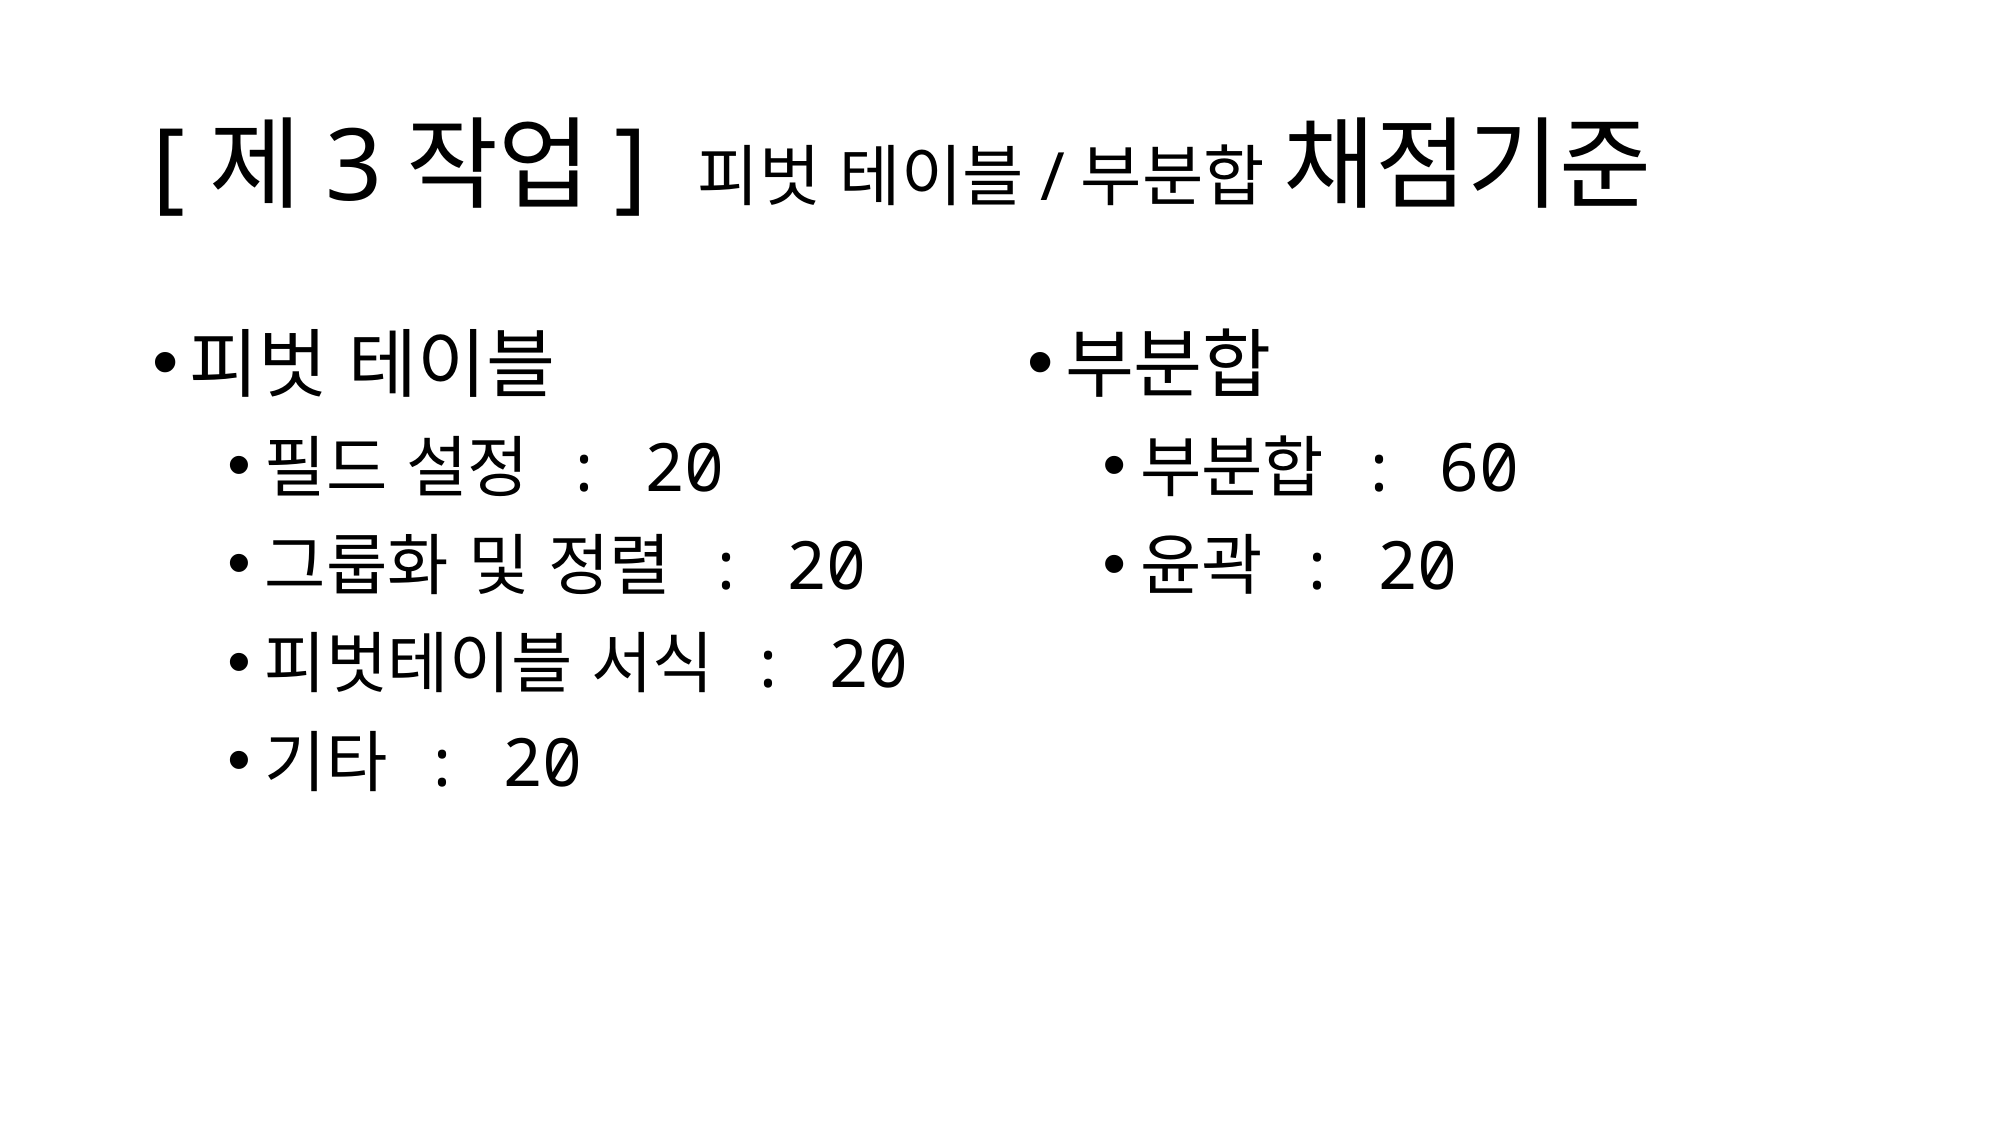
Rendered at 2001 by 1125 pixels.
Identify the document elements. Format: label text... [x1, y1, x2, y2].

list 피벗 테이블 필드 설정 : 20 그룹화 및 정렬 : 20 피벗테이블 서식 : 20 기타 : 20 [137, 299, 988, 1014]
title [제3작업] 피벗 테이블/부분합 채점기준 [137, 59, 1863, 278]
list 부분합 부분합 : 60 윤곽 : 20 [1012, 299, 1863, 1014]
